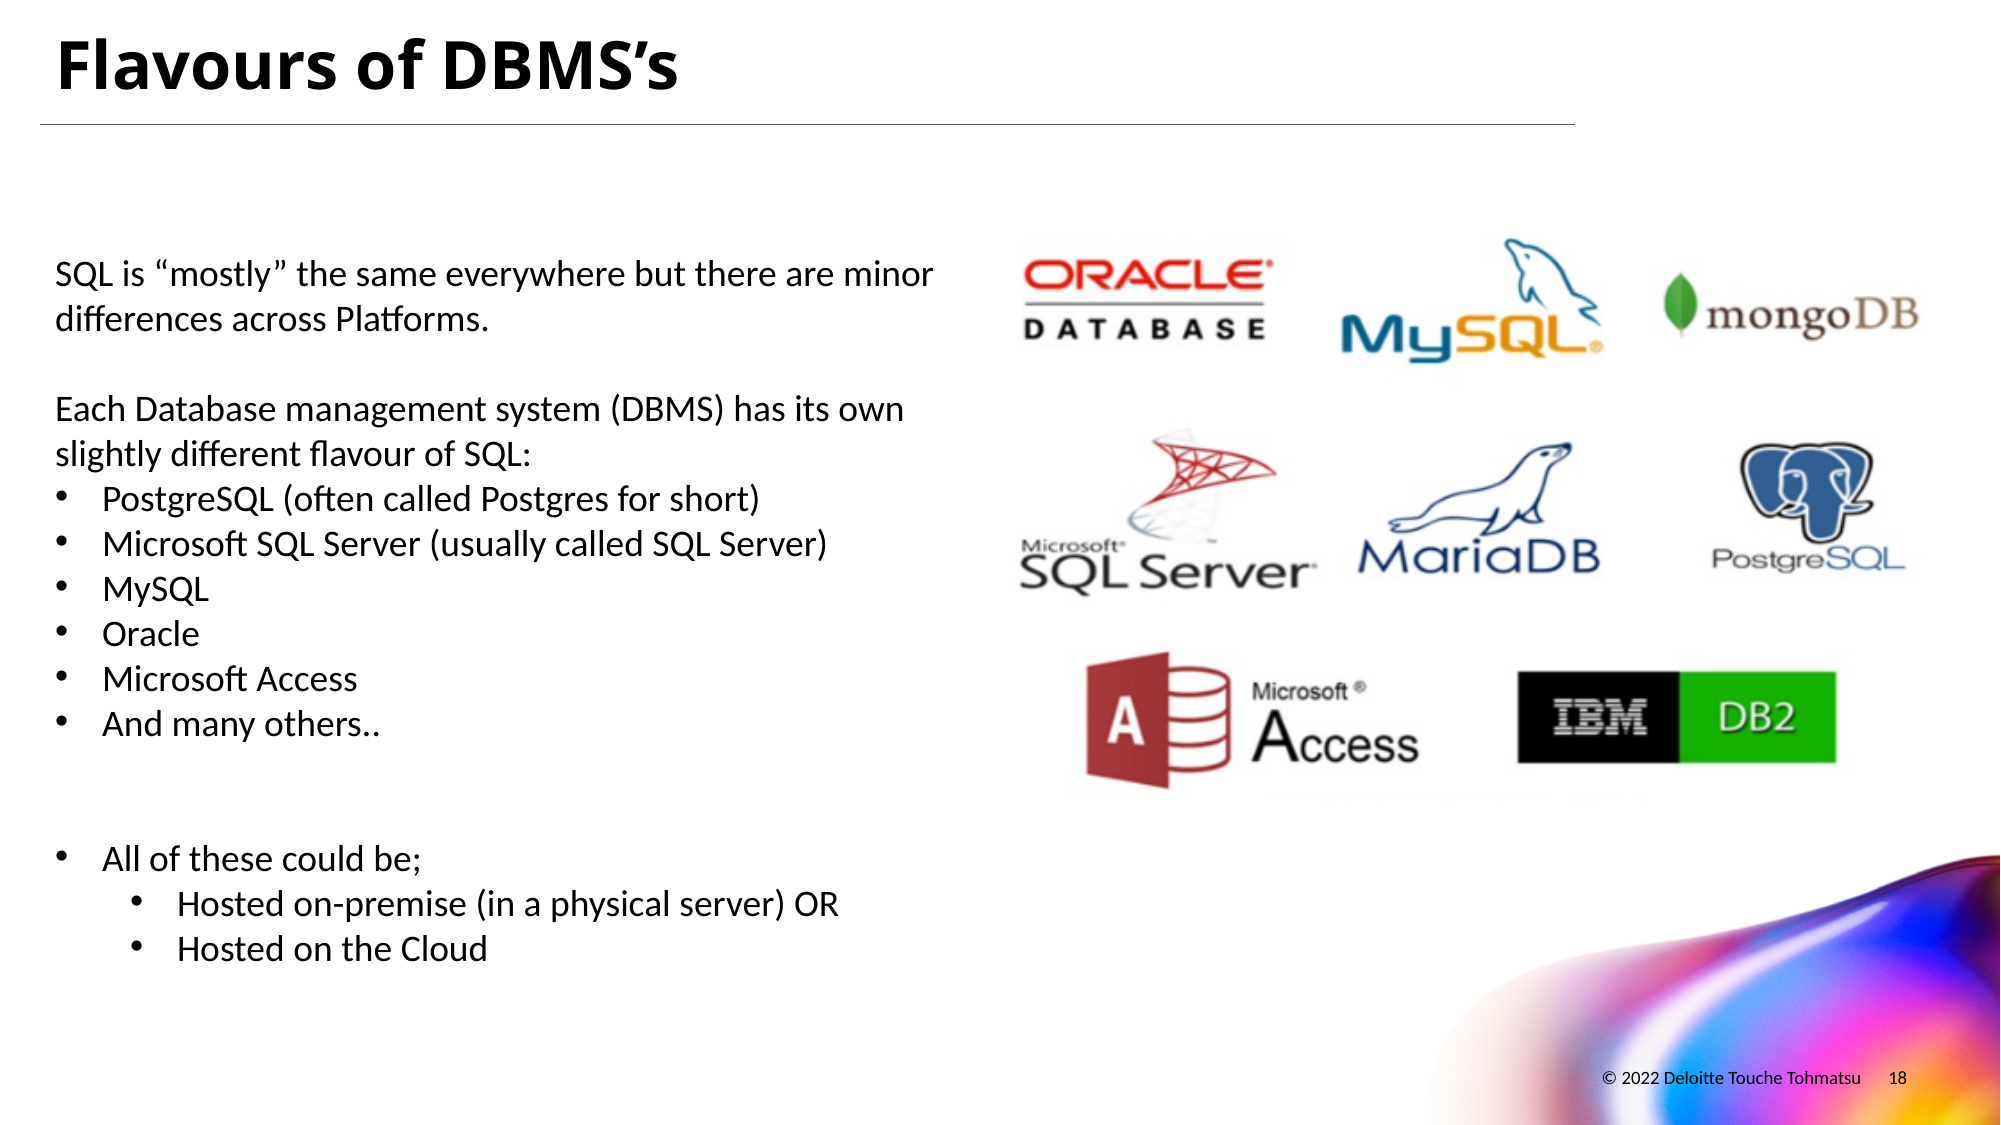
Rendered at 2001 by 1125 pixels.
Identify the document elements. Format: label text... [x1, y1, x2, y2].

picture [999, 237, 2000, 1125]
text_box SQL is “mostly” the same everywhere but there are minor differences across Platforms. Each Database management system (DBMS) has its own slightly different flavour of SQL: PostgreSQL (often called Postgres for short) Microsoft SQL Server (usually called SQL Server) MySQL Oracle Microsoft Access And many others.. All of these could be; Hosted on-premise (in a physical server) OR Hosted on the Cloud [40, 241, 953, 976]
text_box Flavours of DBMS’s [40, 15, 1041, 111]
